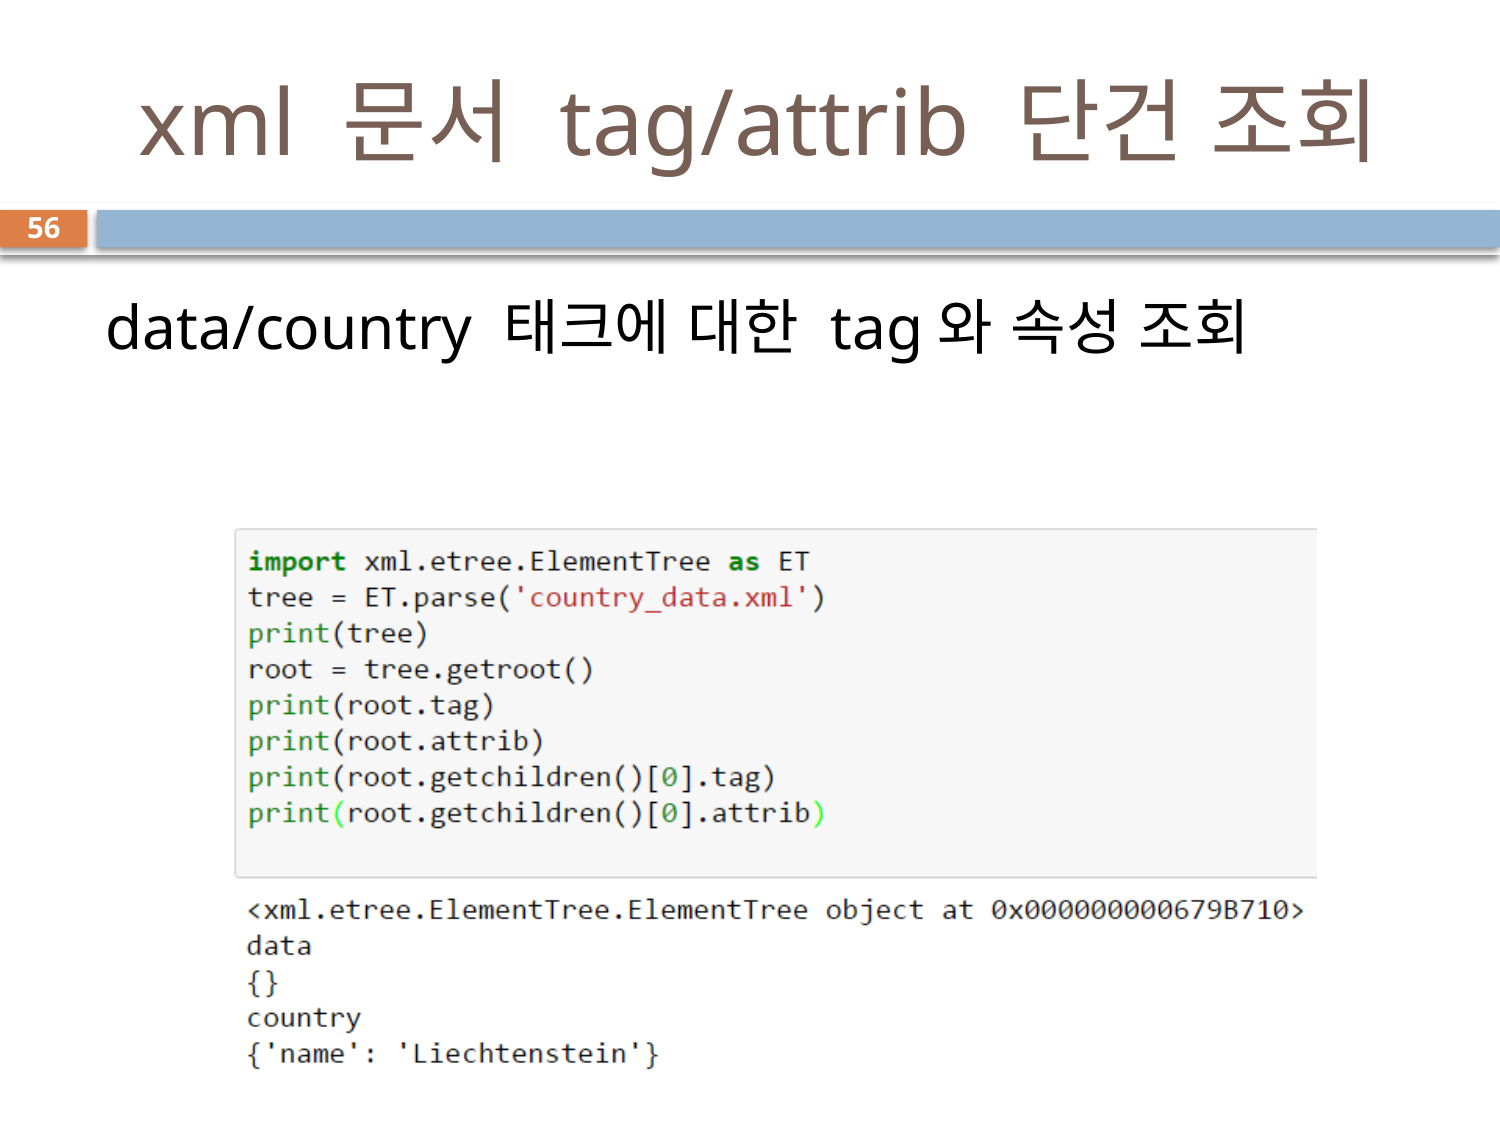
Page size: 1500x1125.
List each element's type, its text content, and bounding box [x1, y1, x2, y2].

slide_number 56 [0, 208, 88, 249]
list data/country 태크에 대한 tag와 속성 조회 [75, 267, 1425, 492]
picture [229, 526, 1317, 1078]
title xml 문서 tag/attrib 단건 조회 [100, 37, 1438, 200]
